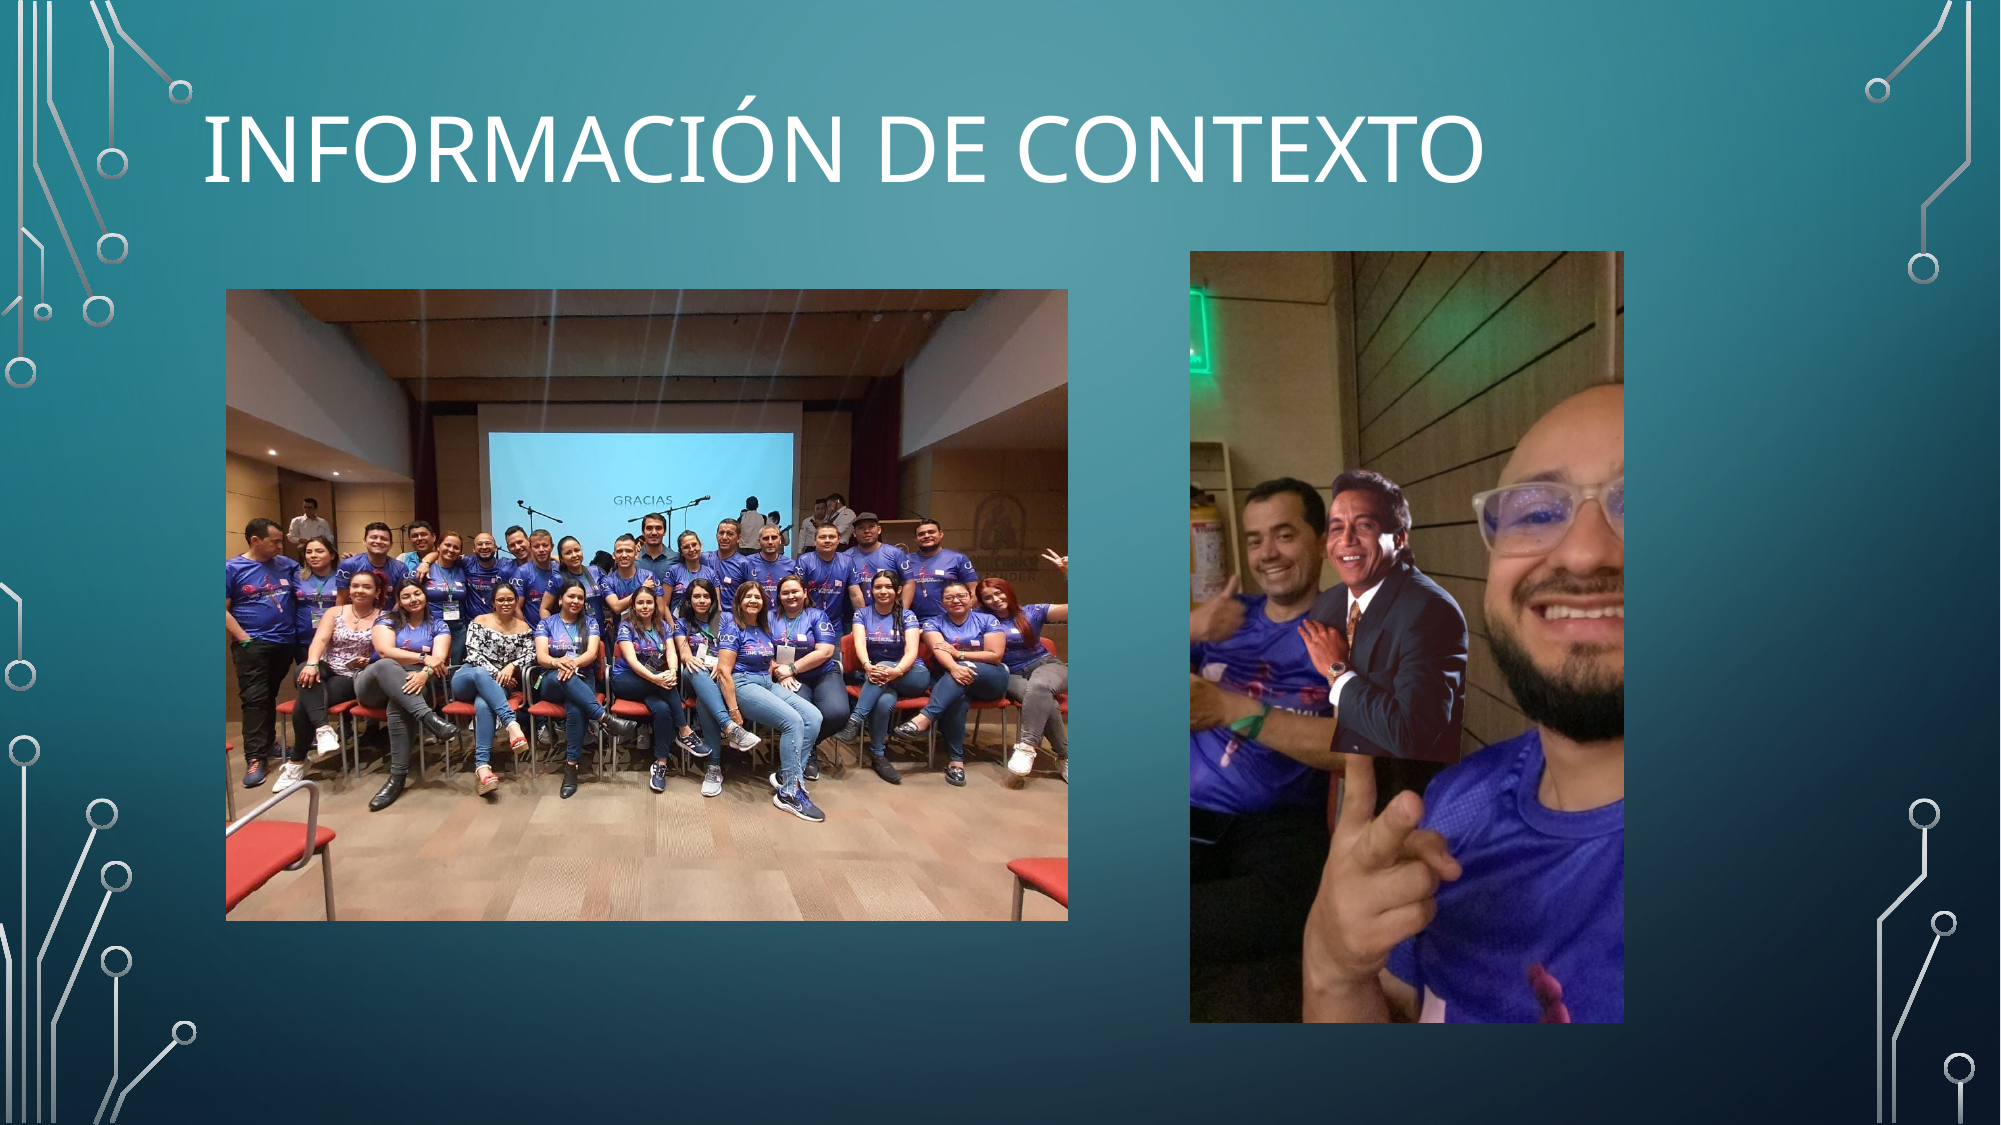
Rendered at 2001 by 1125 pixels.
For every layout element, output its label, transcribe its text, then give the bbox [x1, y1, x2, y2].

title Información de contexto [187, 31, 1813, 275]
picture [225, 289, 1068, 921]
picture [1189, 251, 1625, 1023]
